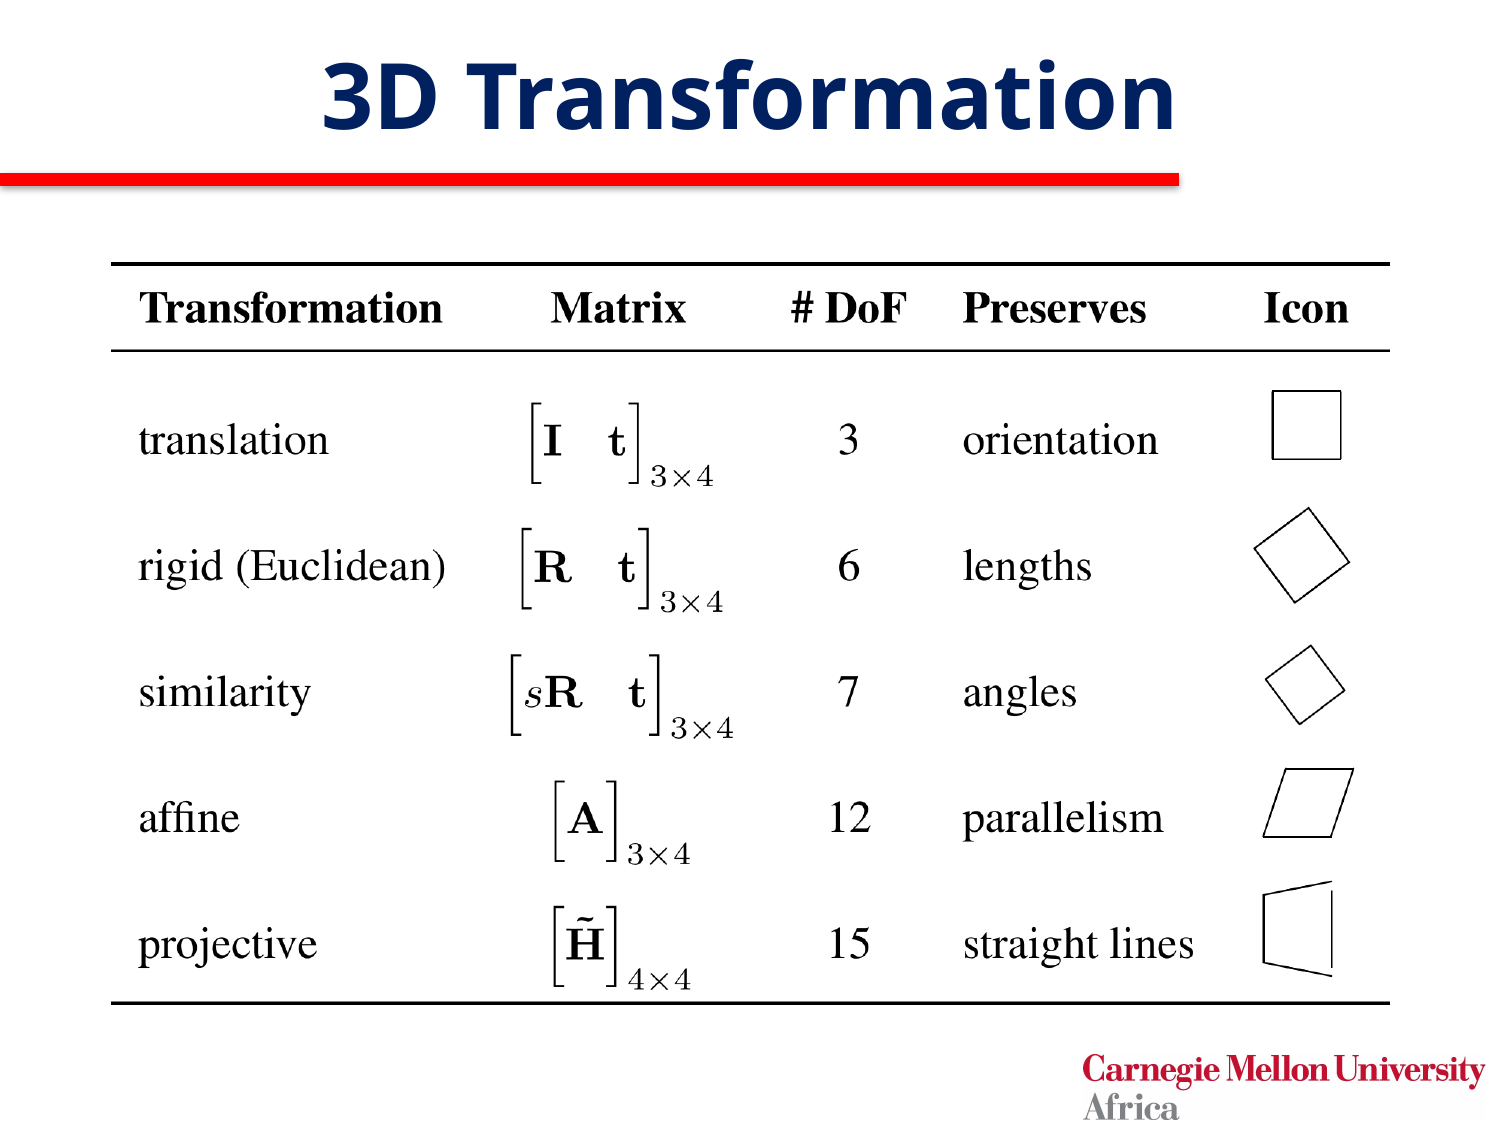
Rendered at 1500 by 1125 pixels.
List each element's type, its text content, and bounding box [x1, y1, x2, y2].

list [110, 262, 1390, 1006]
title 3D Transformation [75, 0, 1425, 187]
picture [1083, 1054, 1486, 1120]
